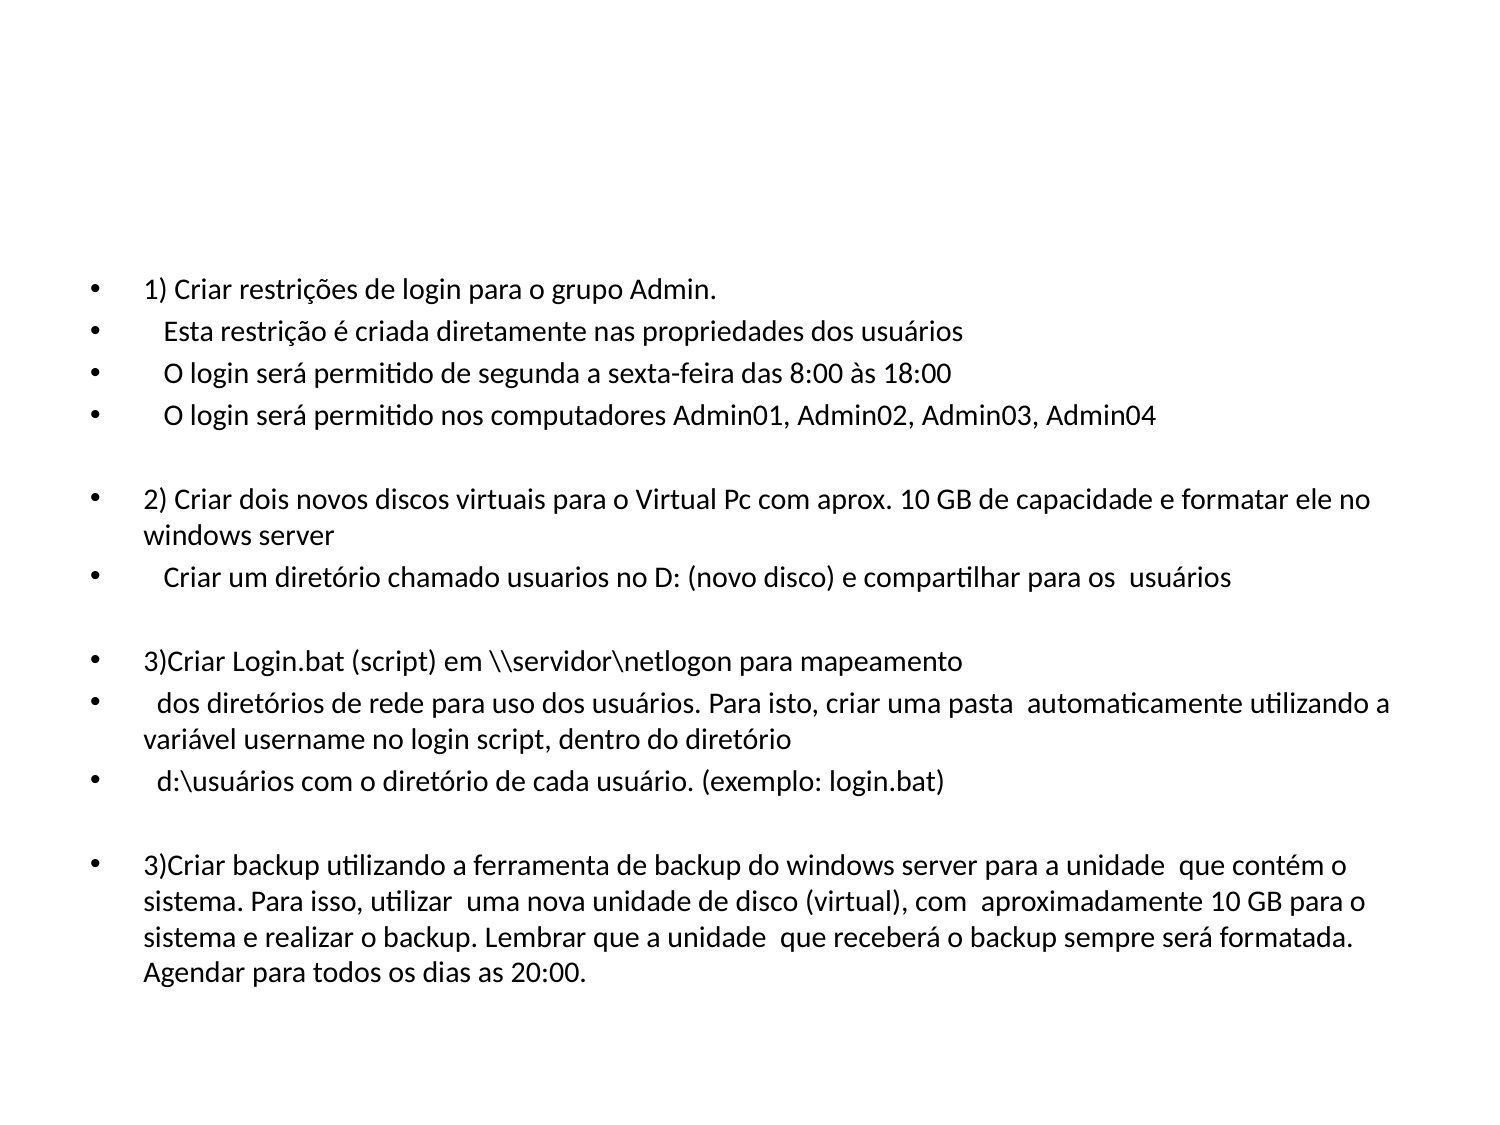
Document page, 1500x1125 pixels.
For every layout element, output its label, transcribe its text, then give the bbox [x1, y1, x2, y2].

list 1) Criar restrições de login para o grupo Admin. Esta restrição é criada diretamente nas propriedades dos usuários O login será permitido de segunda a sexta-feira das 8:00 às 18:00 O login será permitido nos computadores Admin01, Admin02, Admin03, Admin04 2) Criar dois novos discos virtuais para o Virtual Pc com aprox. 10 GB de capacidade e formatar ele no windows server Criar um diretório chamado usuarios no D: (novo disco) e compartilhar para os usuários 3)Criar Login.bat (script) em \\servidor\netlogon para mapeamento dos diretórios de rede para uso dos usuários. Para isto, criar uma pasta automaticamente utilizando a variável username no login script, dentro do diretório d:\usuários com o diretório de cada usuário. (exemplo: login.bat) 3)Criar backup utilizando a ferramenta de backup do windows server para a unidade que contém o sistema. Para isso, utilizar uma nova unidade de disco (virtual), com aproximadamente 10 GB para o sistema e realizar o backup. Lembrar que a unidade que receberá o backup sempre será formatada. Agendar para todos os dias as 20:00. [75, 262, 1425, 1005]
